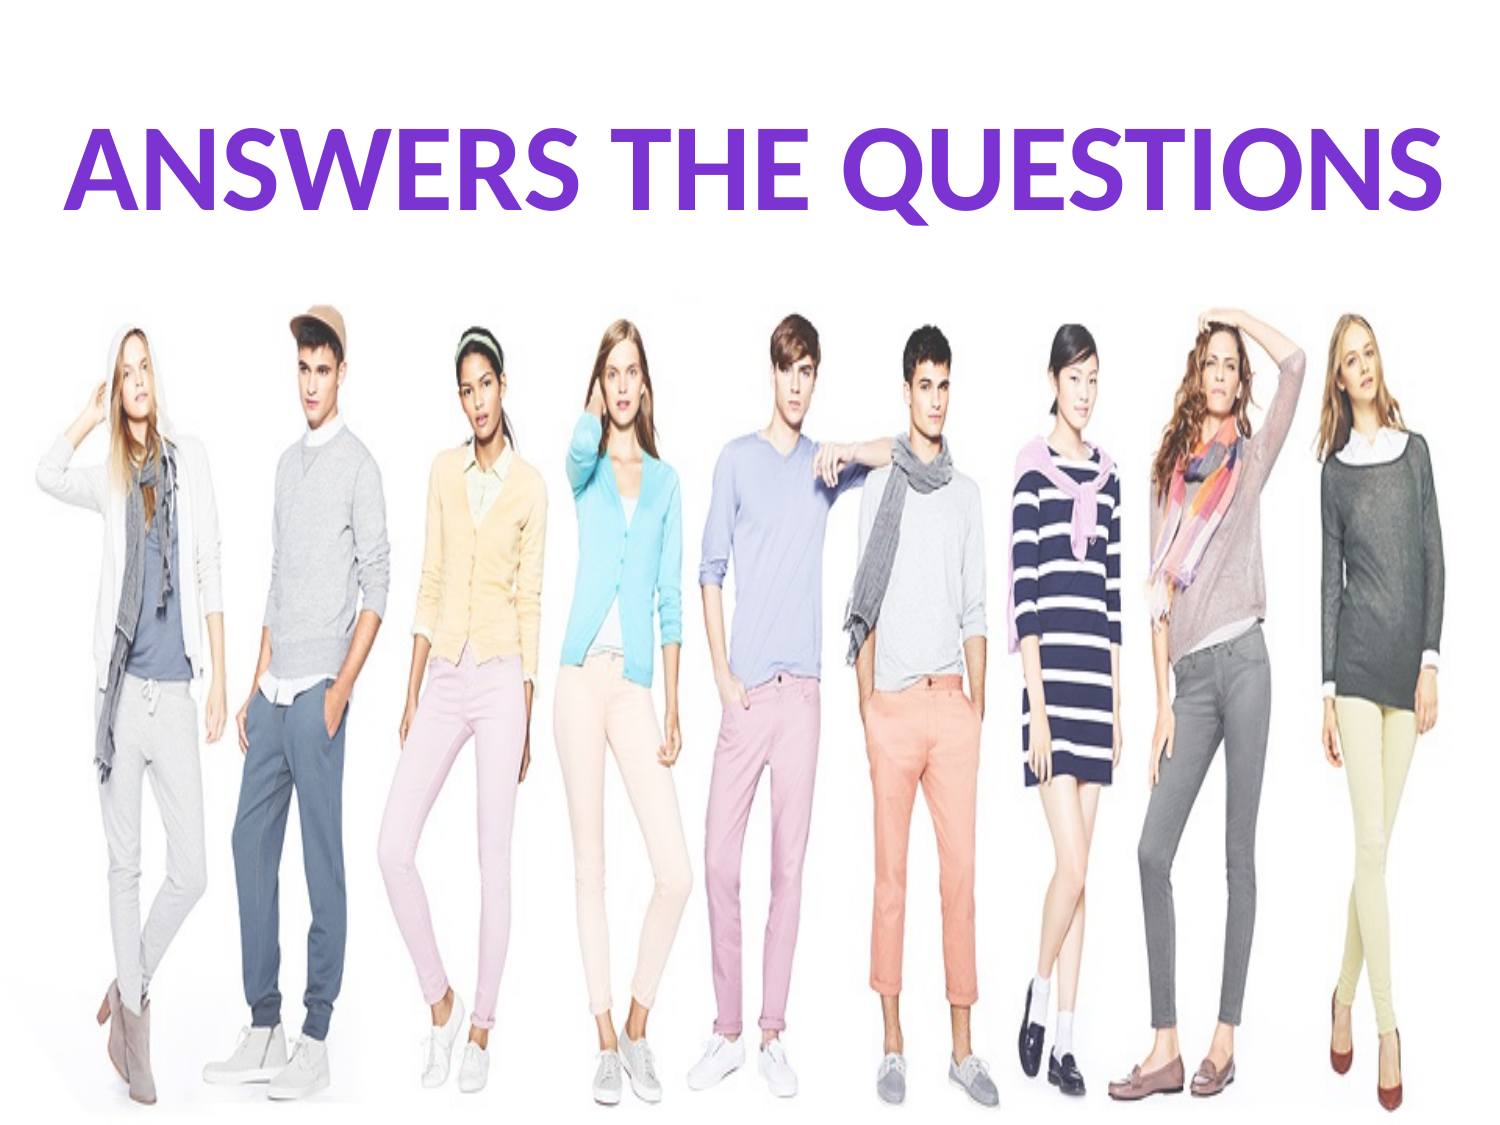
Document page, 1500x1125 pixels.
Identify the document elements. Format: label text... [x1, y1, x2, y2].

text_box Answers the questions [48, 78, 1462, 244]
